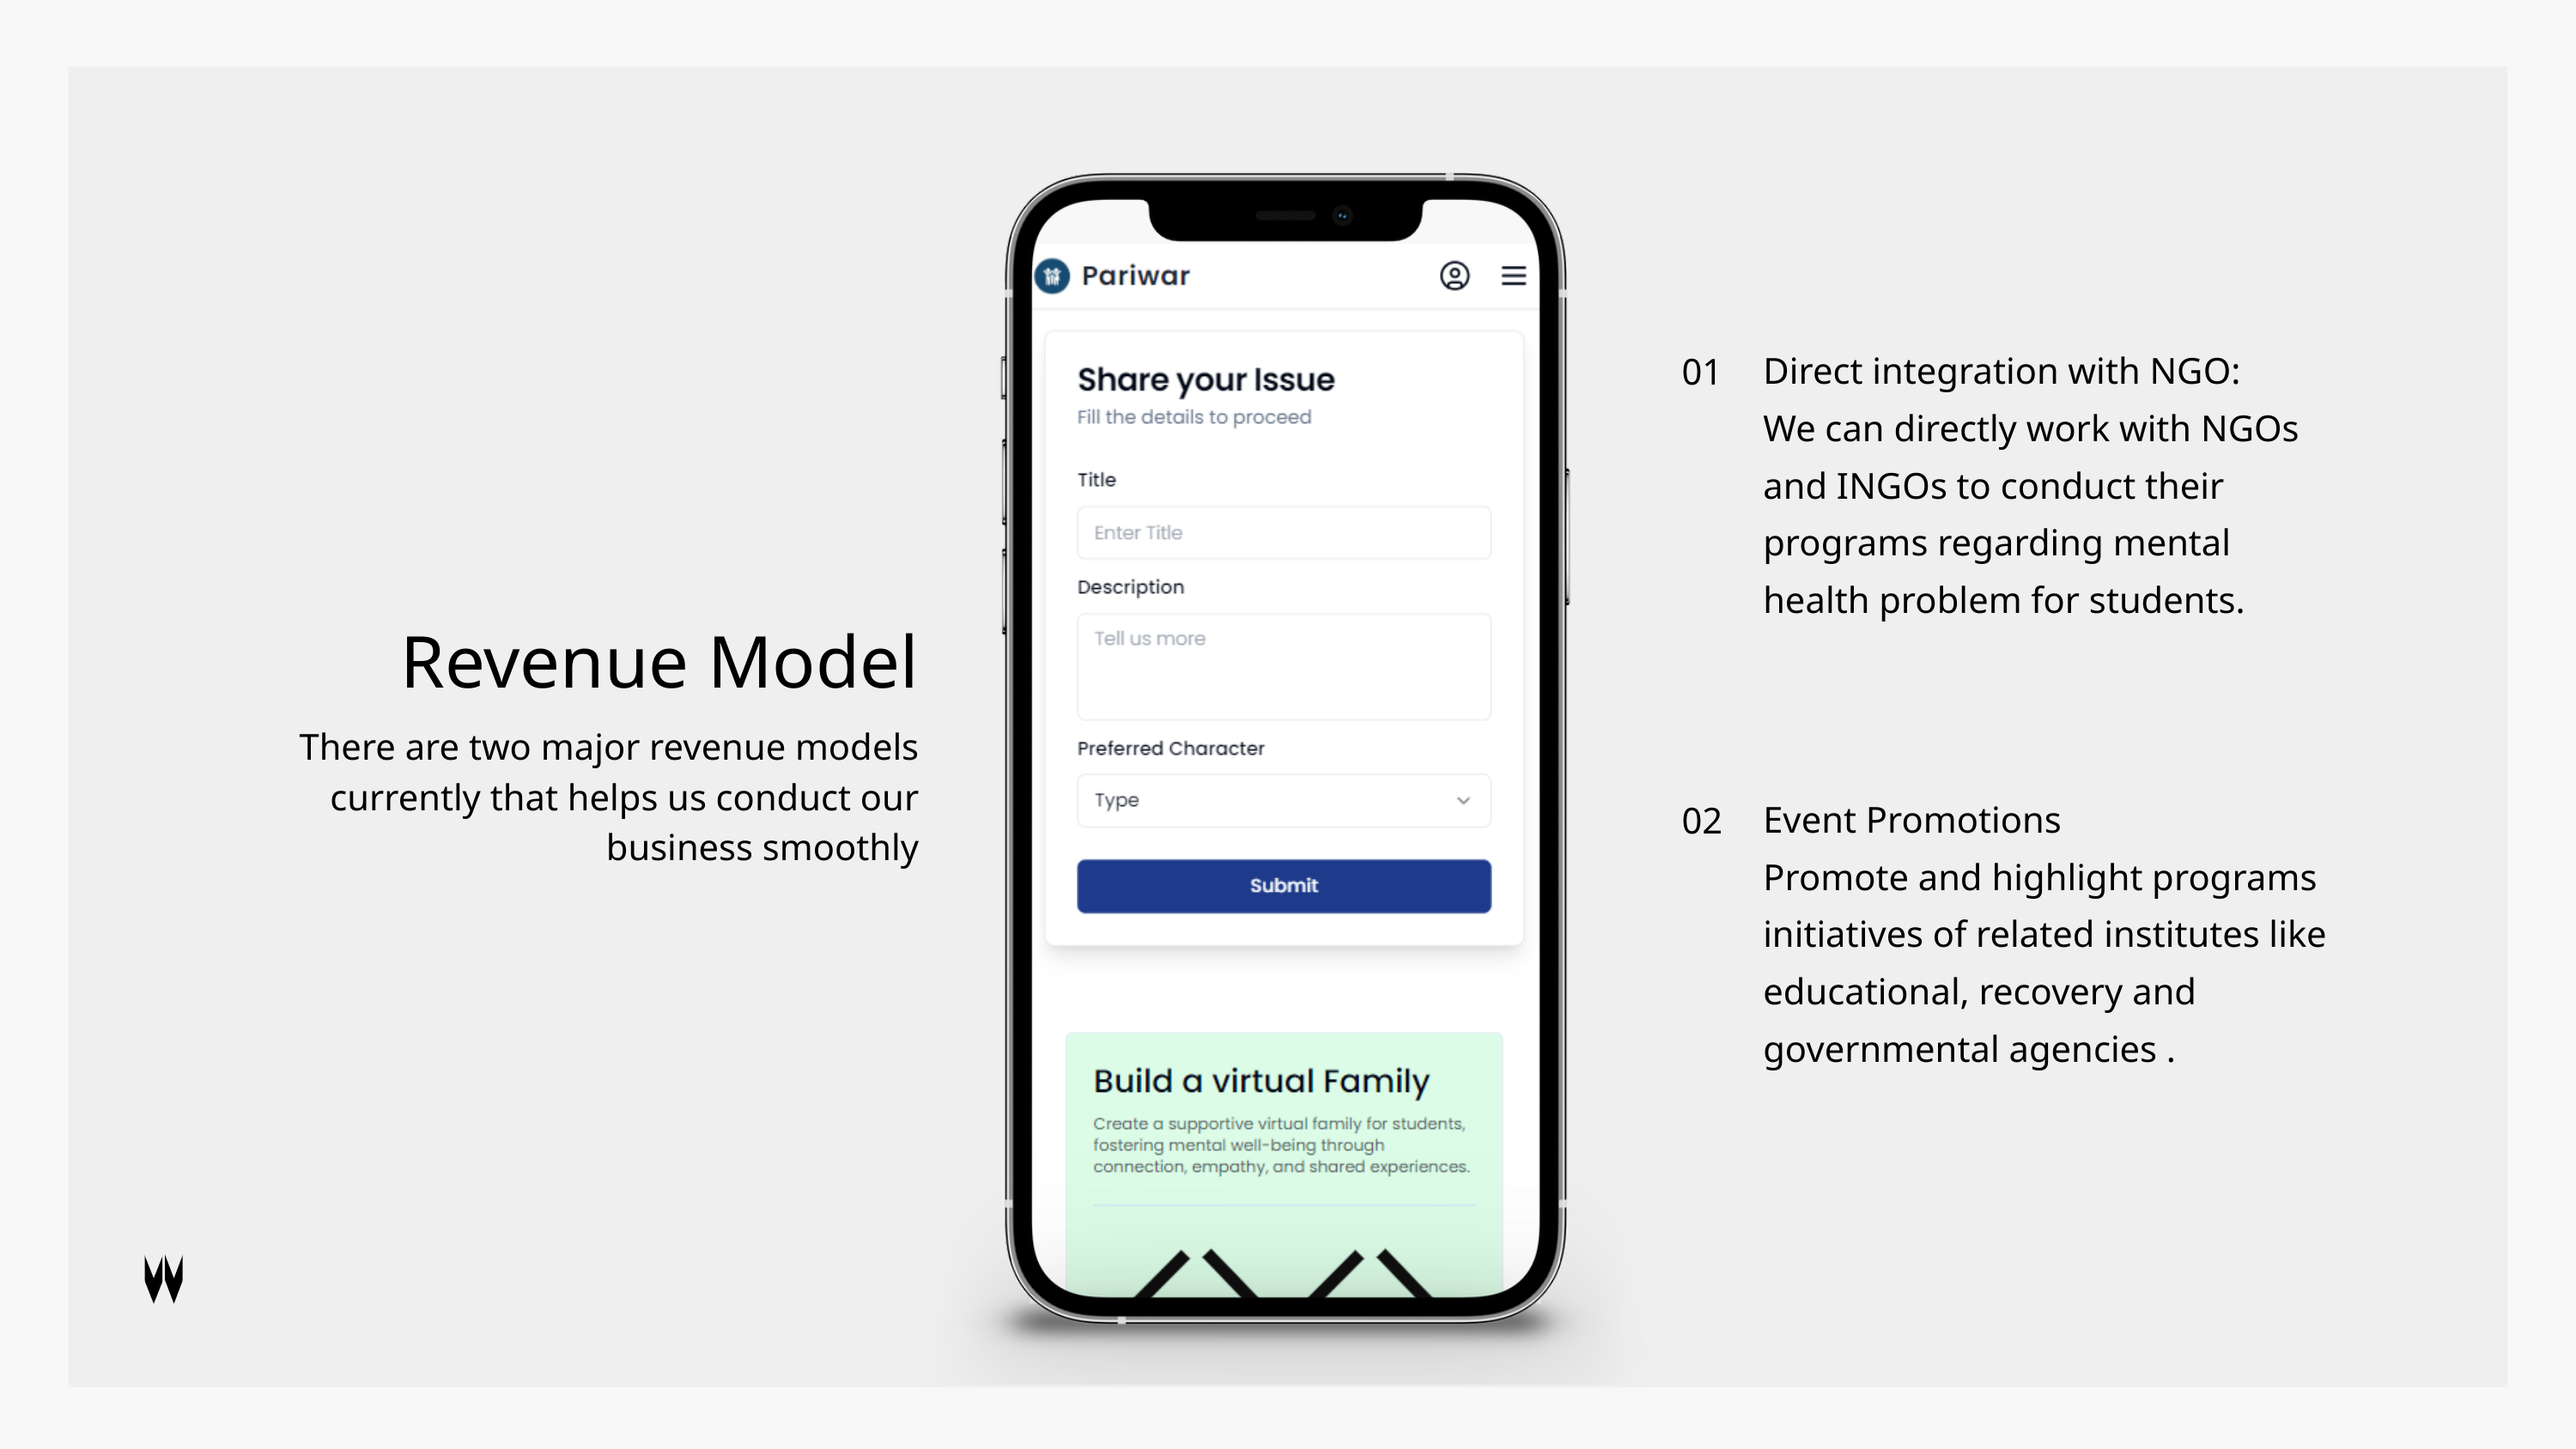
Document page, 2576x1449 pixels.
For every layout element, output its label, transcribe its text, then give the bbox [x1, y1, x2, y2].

text_box There are two major revenue models currently that helps us conduct our business smoothly [204, 717, 920, 868]
text_box Direct integration with NGO: We can directly work with NGOs and INGOs to conduct their programs regarding mental health problem for students. [1763, 334, 2341, 621]
text_box Revenue Model [144, 602, 920, 702]
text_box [1029, 196, 1542, 632]
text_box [144, 1253, 183, 1304]
text_box 02 [1656, 791, 1723, 841]
text_box 01 [1656, 342, 1723, 393]
text_box [919, 173, 1657, 1385]
text_box Event Promotions Promote and highlight programs initiatives of related institutes like educational, recovery and governmental agencies . [1763, 783, 2341, 1070]
text_box [68, 66, 2508, 1387]
